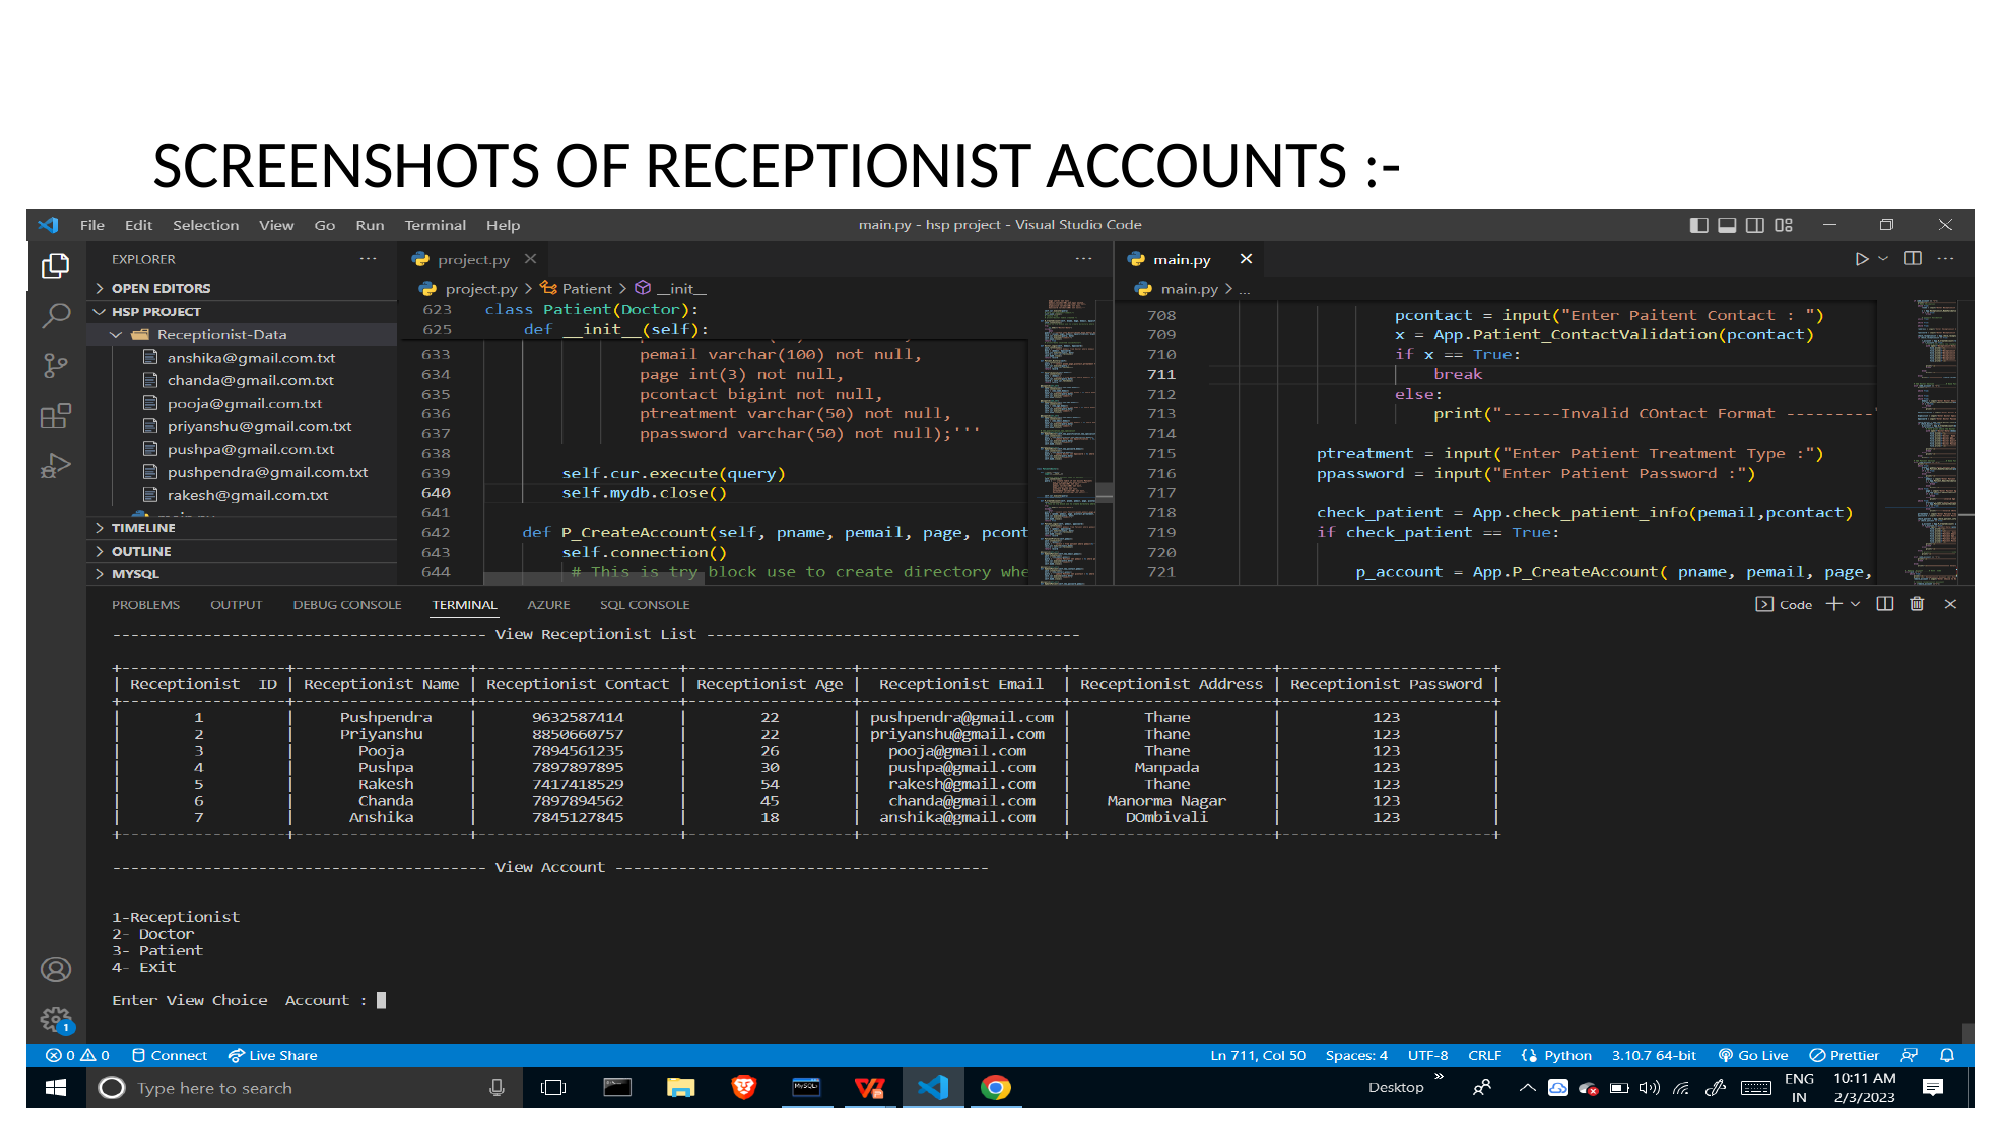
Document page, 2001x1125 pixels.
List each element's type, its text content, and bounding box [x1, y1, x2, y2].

picture [26, 209, 1975, 1108]
title SCREENSHOTS OF RECEPTIONIST ACCOUNTS :- [137, 75, 1785, 207]
